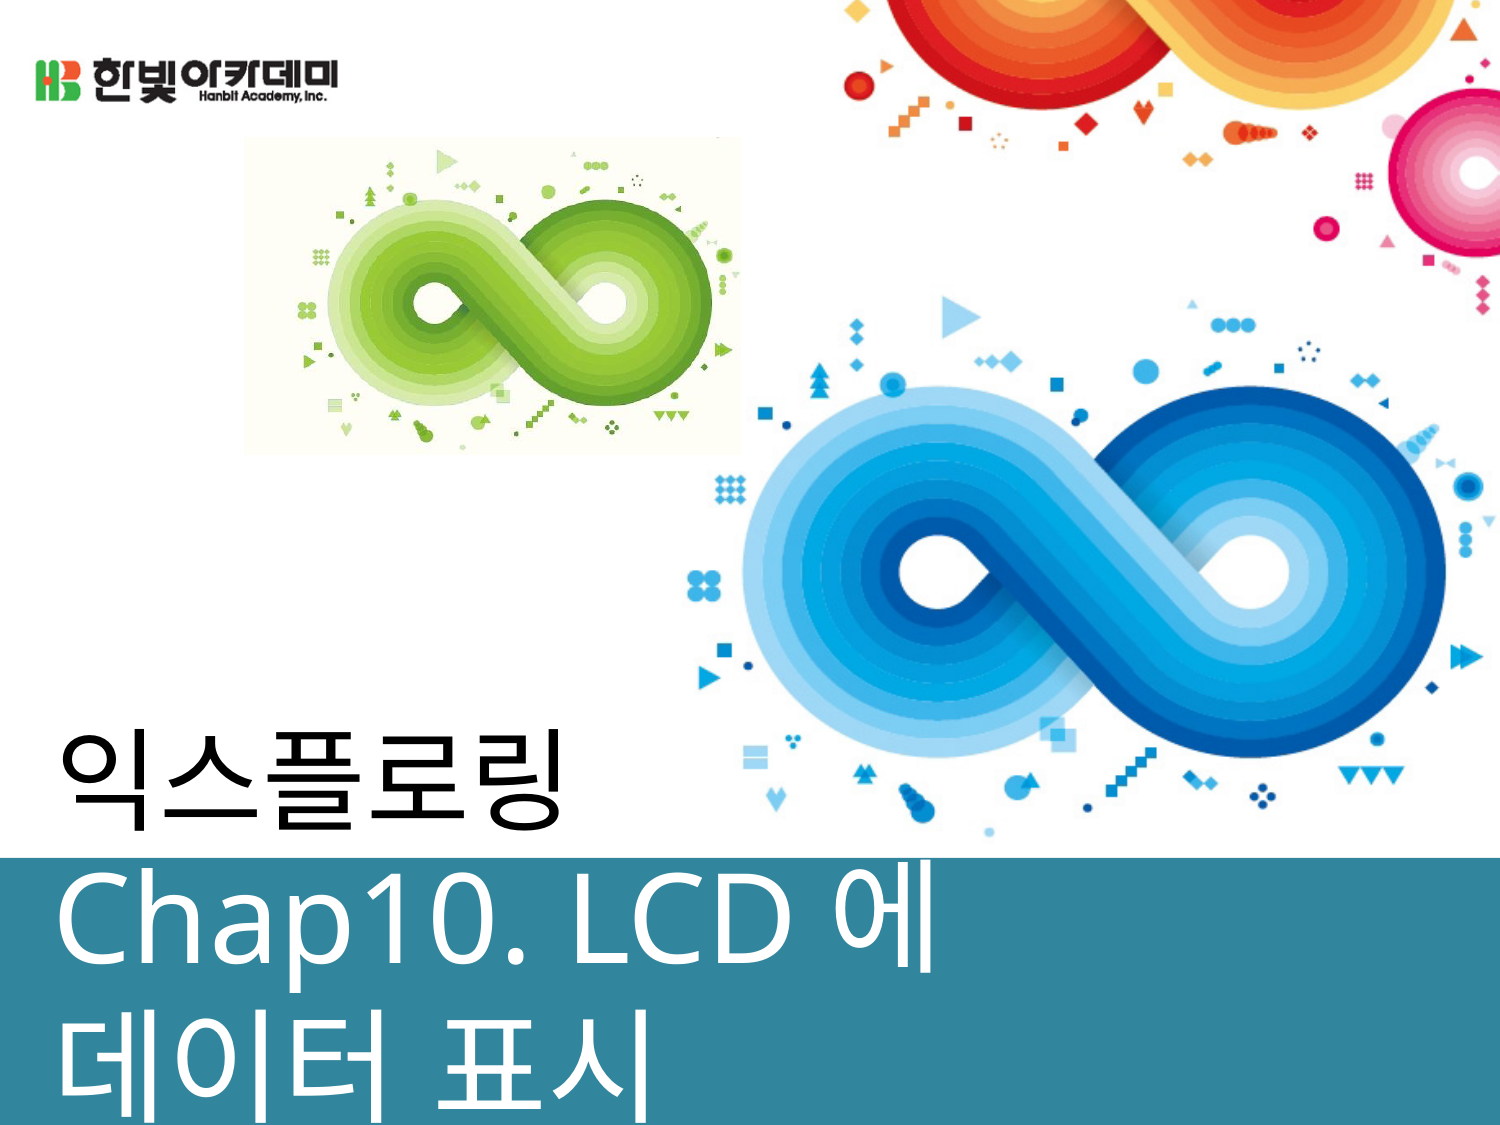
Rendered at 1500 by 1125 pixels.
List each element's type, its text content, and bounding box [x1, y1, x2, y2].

picture [244, 0, 1500, 847]
picture [29, 54, 342, 107]
title Chap10. LCD에 데이터 표시 [37, 894, 1223, 1083]
